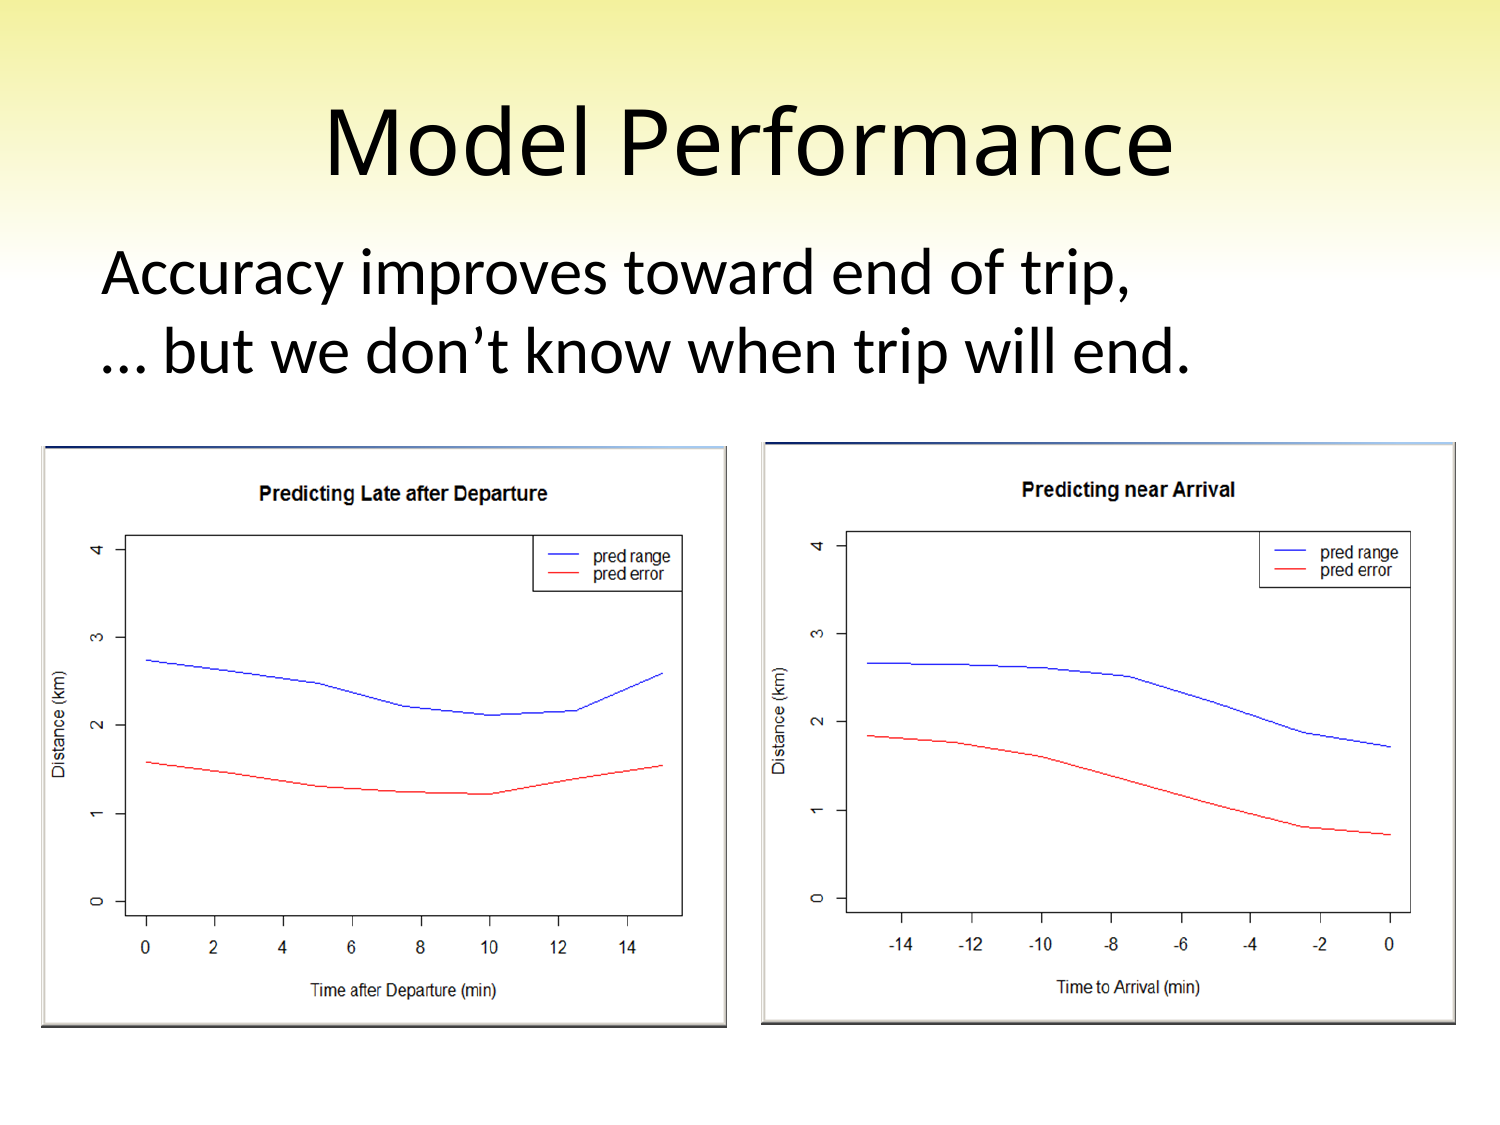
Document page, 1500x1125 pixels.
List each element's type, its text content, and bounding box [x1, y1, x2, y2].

picture [41, 446, 727, 1029]
title Model Performance [75, 45, 1425, 233]
list Accuracy improves toward end of trip, … but we don’t know when trip will end. [86, 219, 1437, 963]
picture [761, 442, 1456, 1025]
